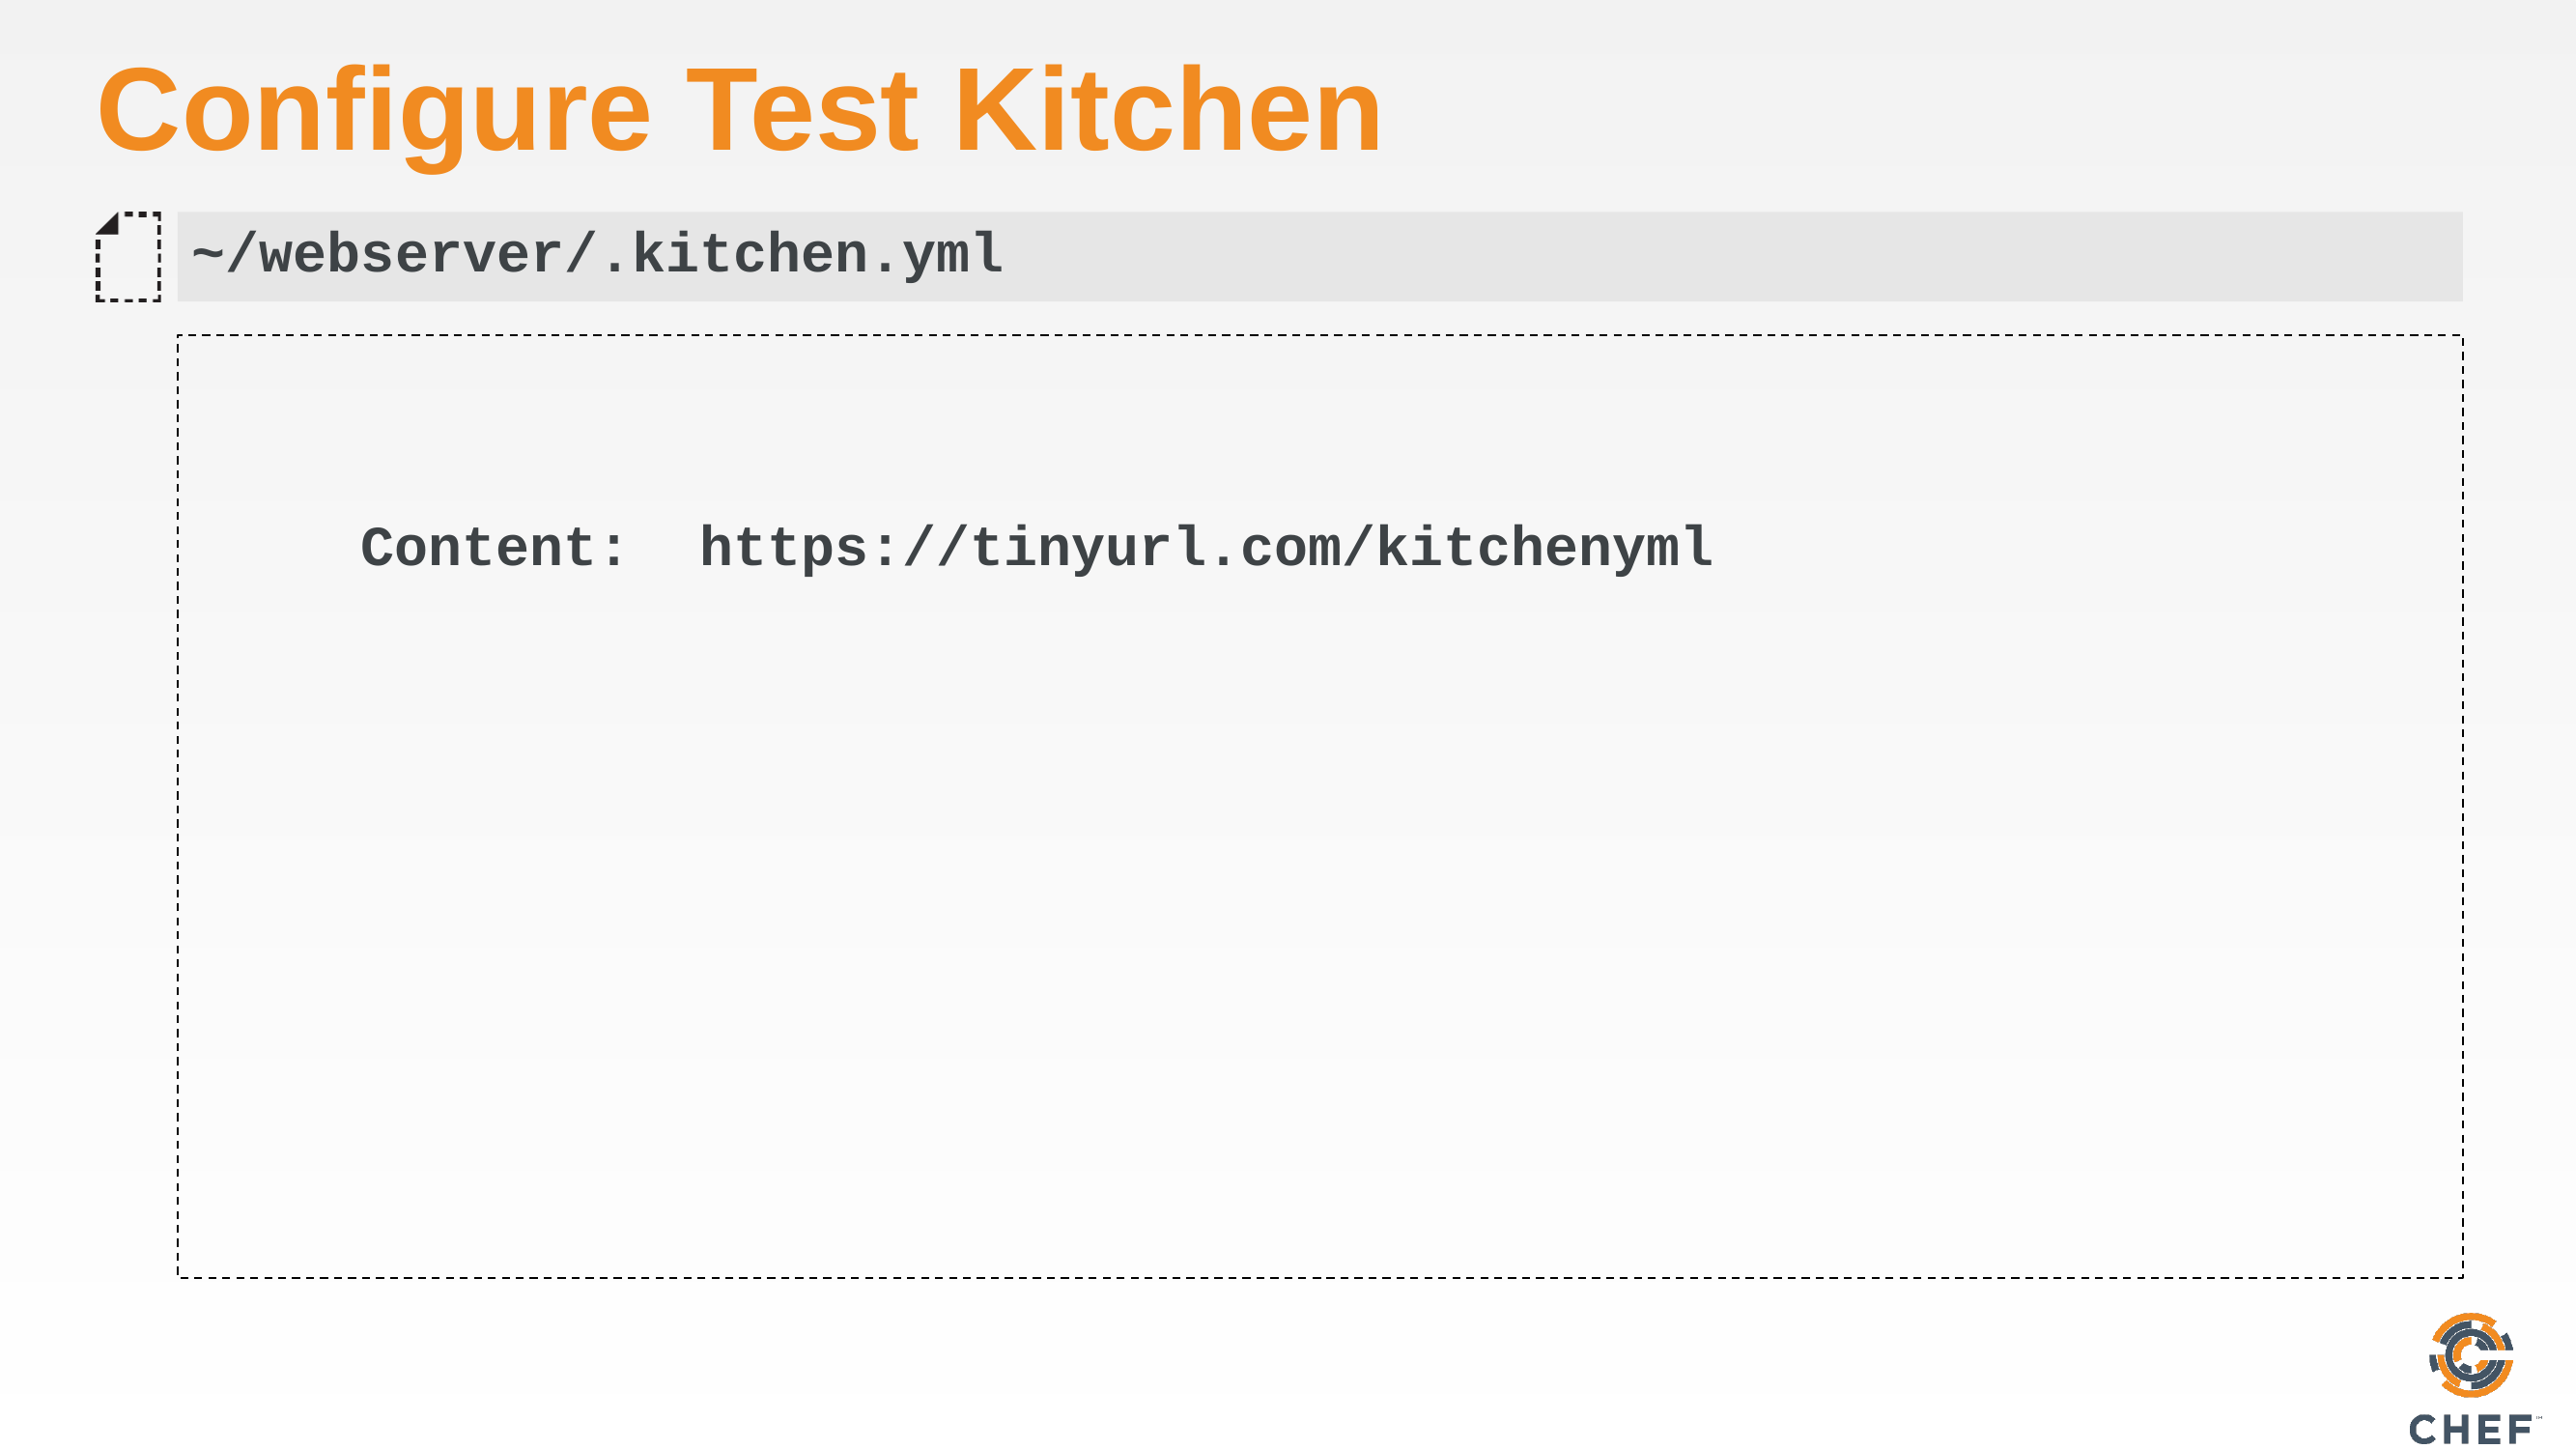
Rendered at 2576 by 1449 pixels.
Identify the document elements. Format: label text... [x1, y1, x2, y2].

picture [2399, 1295, 2550, 1449]
list Content: https://tinyurl.com/kitchenyml [177, 334, 2464, 1279]
title Configure Test Kitchen [96, 48, 2463, 180]
list ~/webserver/.kitchen.yml [177, 212, 2463, 302]
